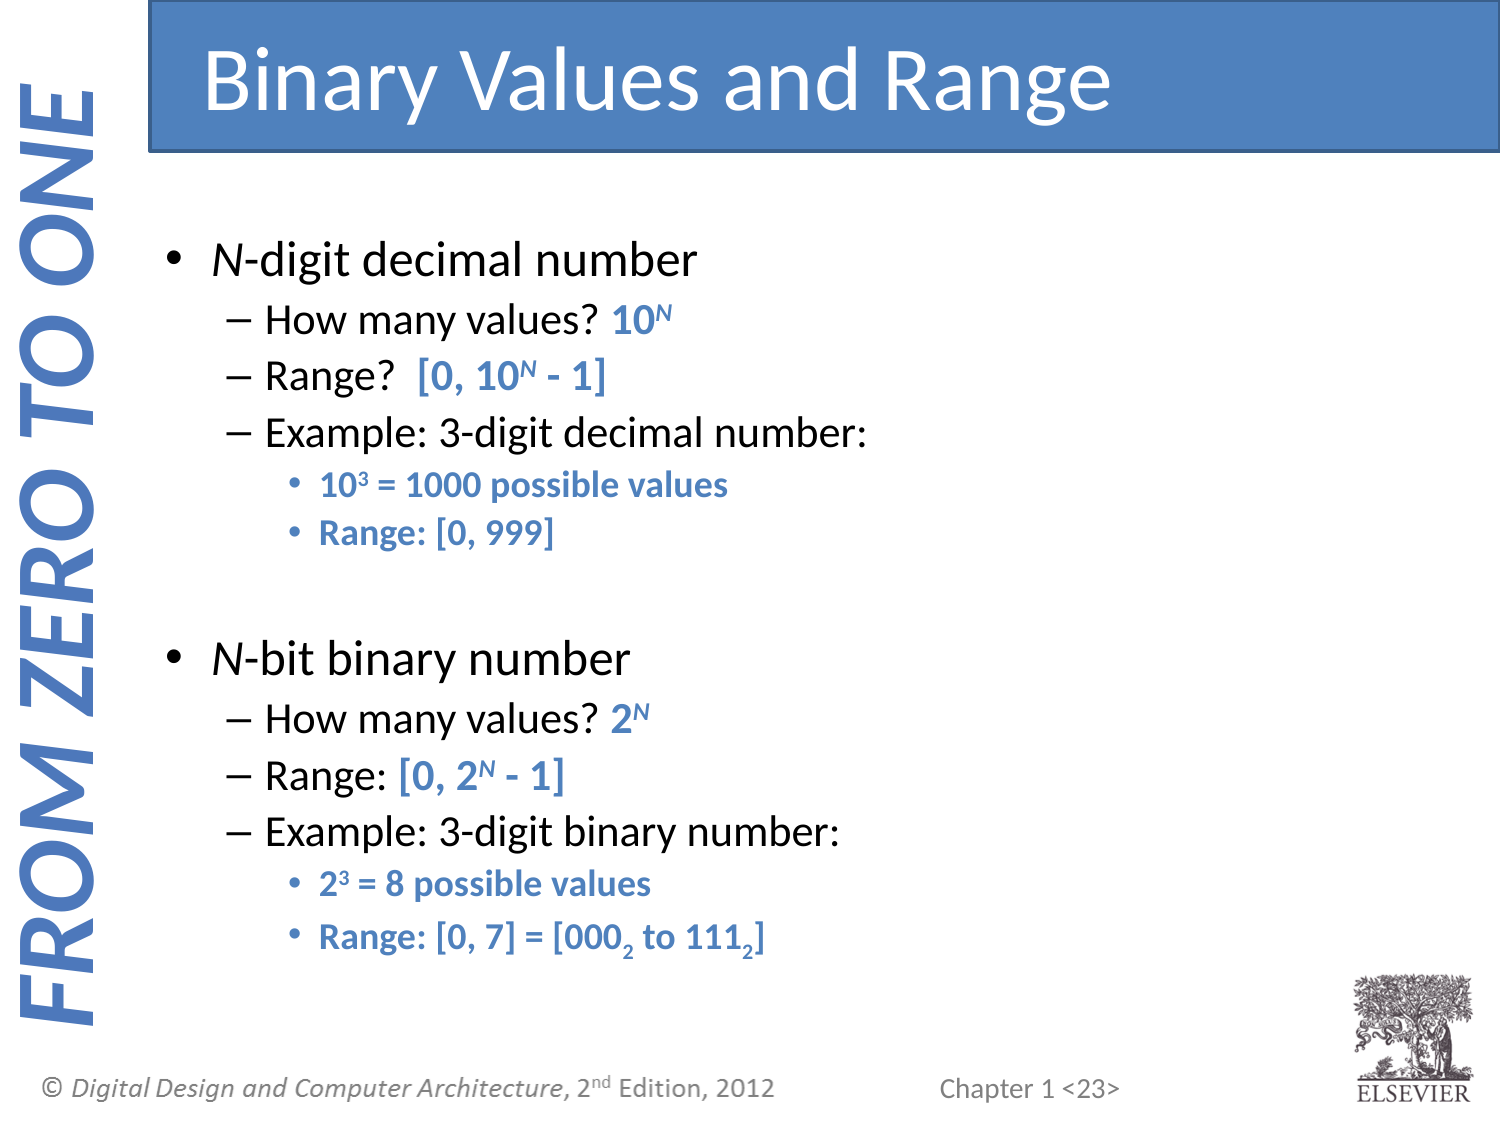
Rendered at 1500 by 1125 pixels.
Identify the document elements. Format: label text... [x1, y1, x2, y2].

picture [0, 0, 1500, 1125]
text_box Binary Values and Range [187, 11, 1488, 136]
list N-digit decimal number How many values? 10N Range? [0, 10N - 1] Example: 3-digit decimal number: 103 = 1000 possible values Range: [0, 999] N-bit binary number How many values? 2N Range: [0, 2N - 1] Example: 3-digit binary number: 23 = 8 possible values Range: [0, 7] = [0002 to 1112] [150, 224, 1500, 968]
